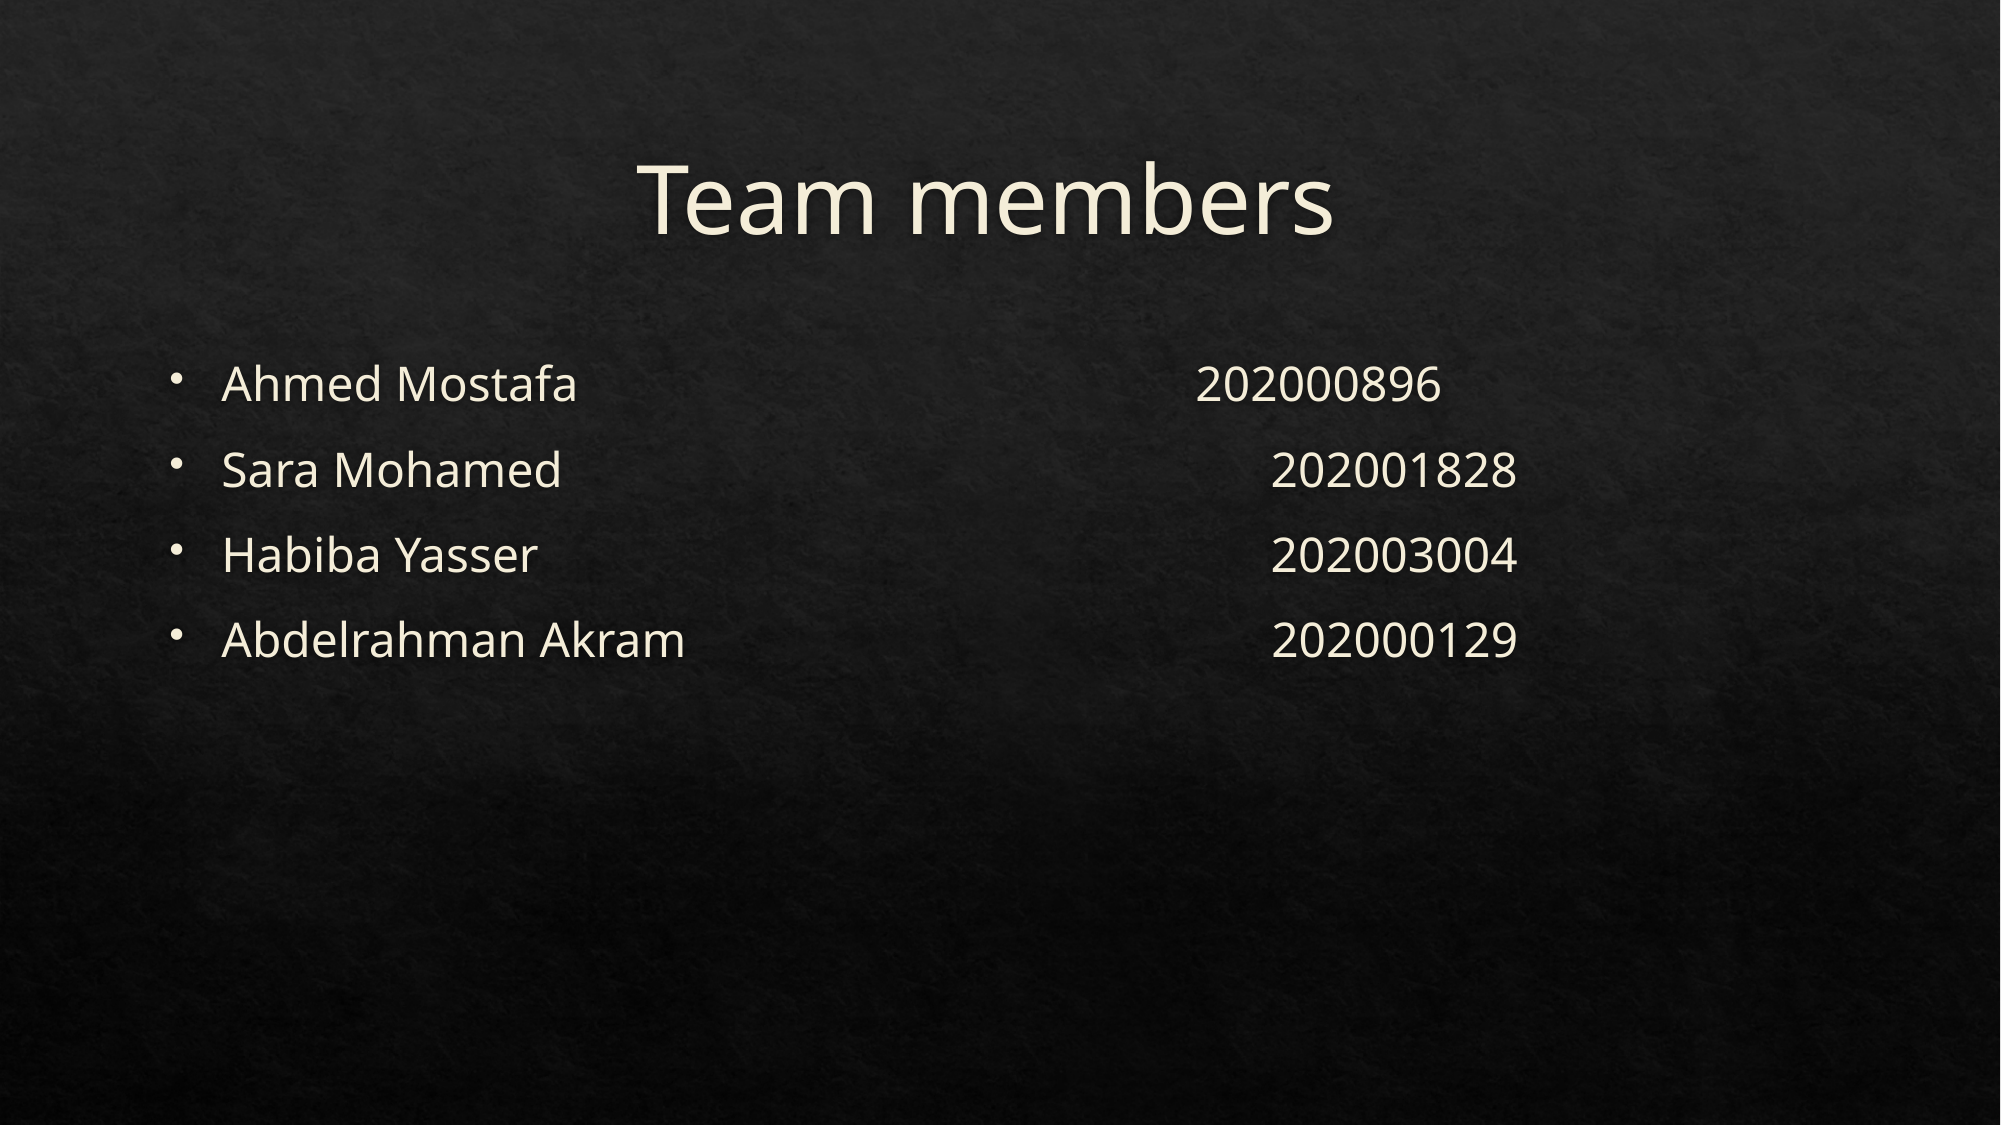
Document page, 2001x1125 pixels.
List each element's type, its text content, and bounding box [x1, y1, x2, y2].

list Ahmed Mostafa 202000896 Sara Mohamed 202001828 Habiba Yasser 202003004 Abdelrahman Akram 202000129 [149, 340, 1849, 950]
title Team members [149, 99, 1849, 307]
